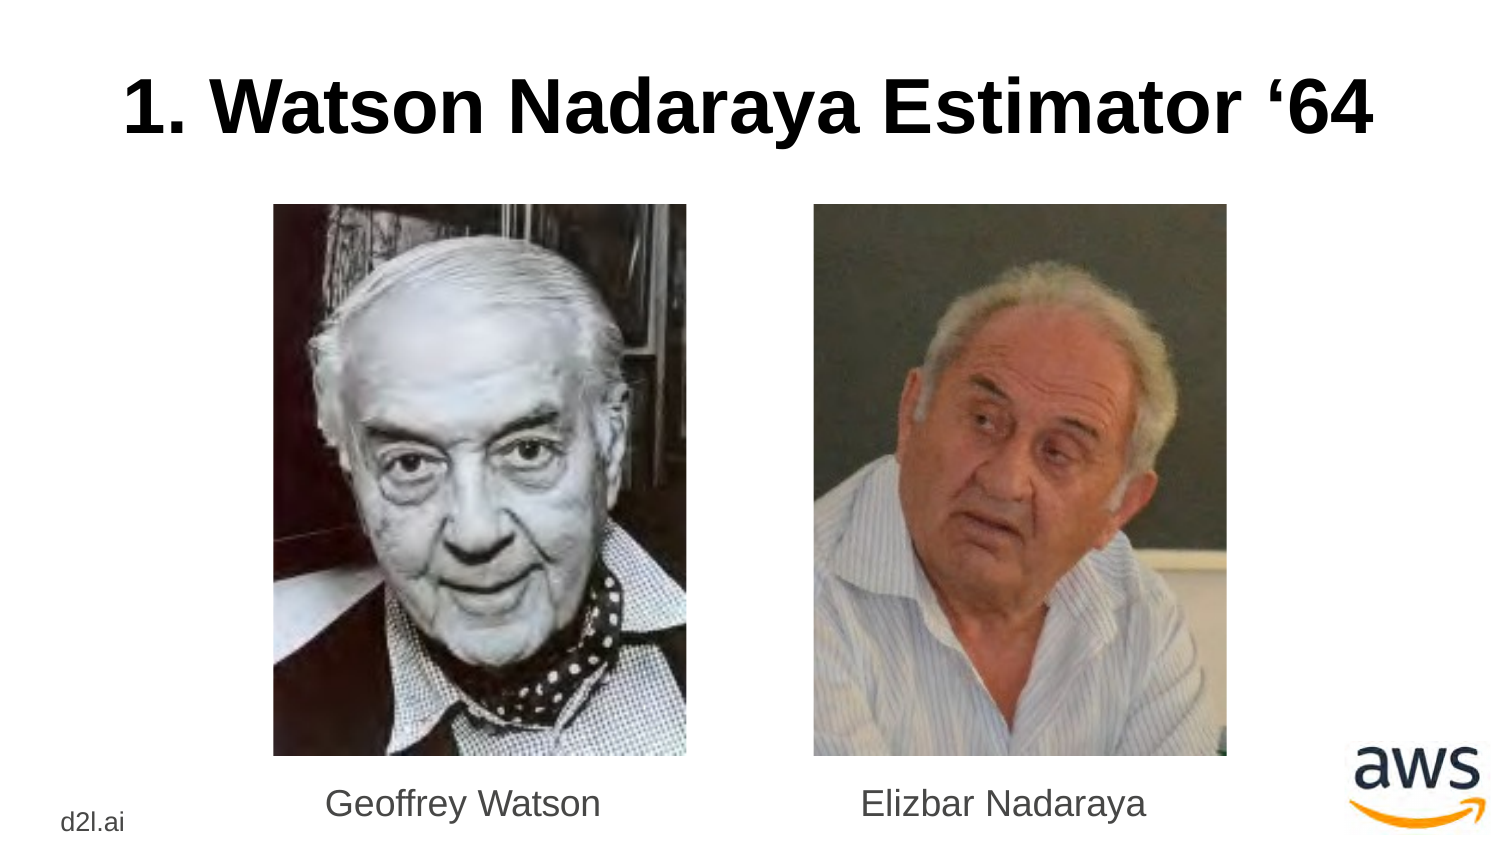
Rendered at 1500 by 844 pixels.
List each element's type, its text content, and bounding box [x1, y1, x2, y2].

text_box [813, 204, 1227, 756]
title 1. Watson Nadaraya Estimator ‘64 [120, 52, 1380, 197]
text_box Geoffrey Watson [322, 777, 607, 825]
text_box d2l.ai [58, 802, 128, 837]
text_box [273, 204, 687, 756]
text_box Elizbar Nadaraya [858, 777, 1151, 825]
picture [1344, 741, 1491, 835]
